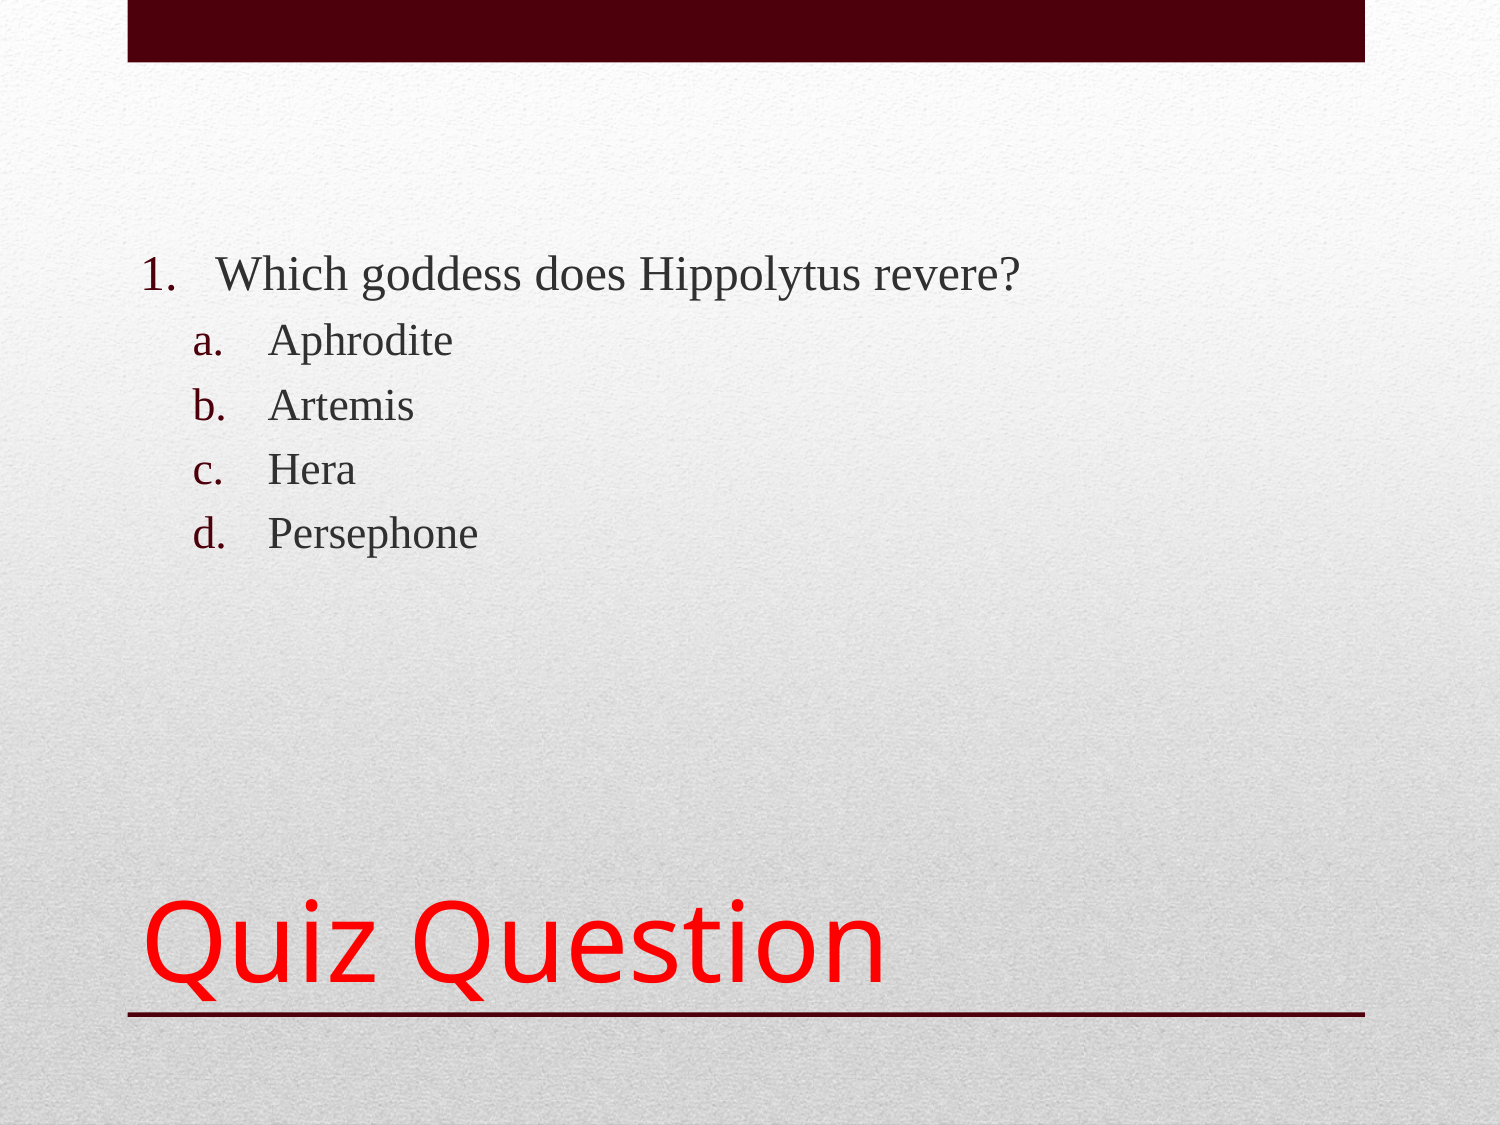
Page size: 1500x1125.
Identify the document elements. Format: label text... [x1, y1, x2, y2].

list Which goddess does Hippolytus revere? Aphrodite Artemis Hera Persephone [125, 112, 1363, 750]
title Quiz Question [125, 750, 1238, 1013]
